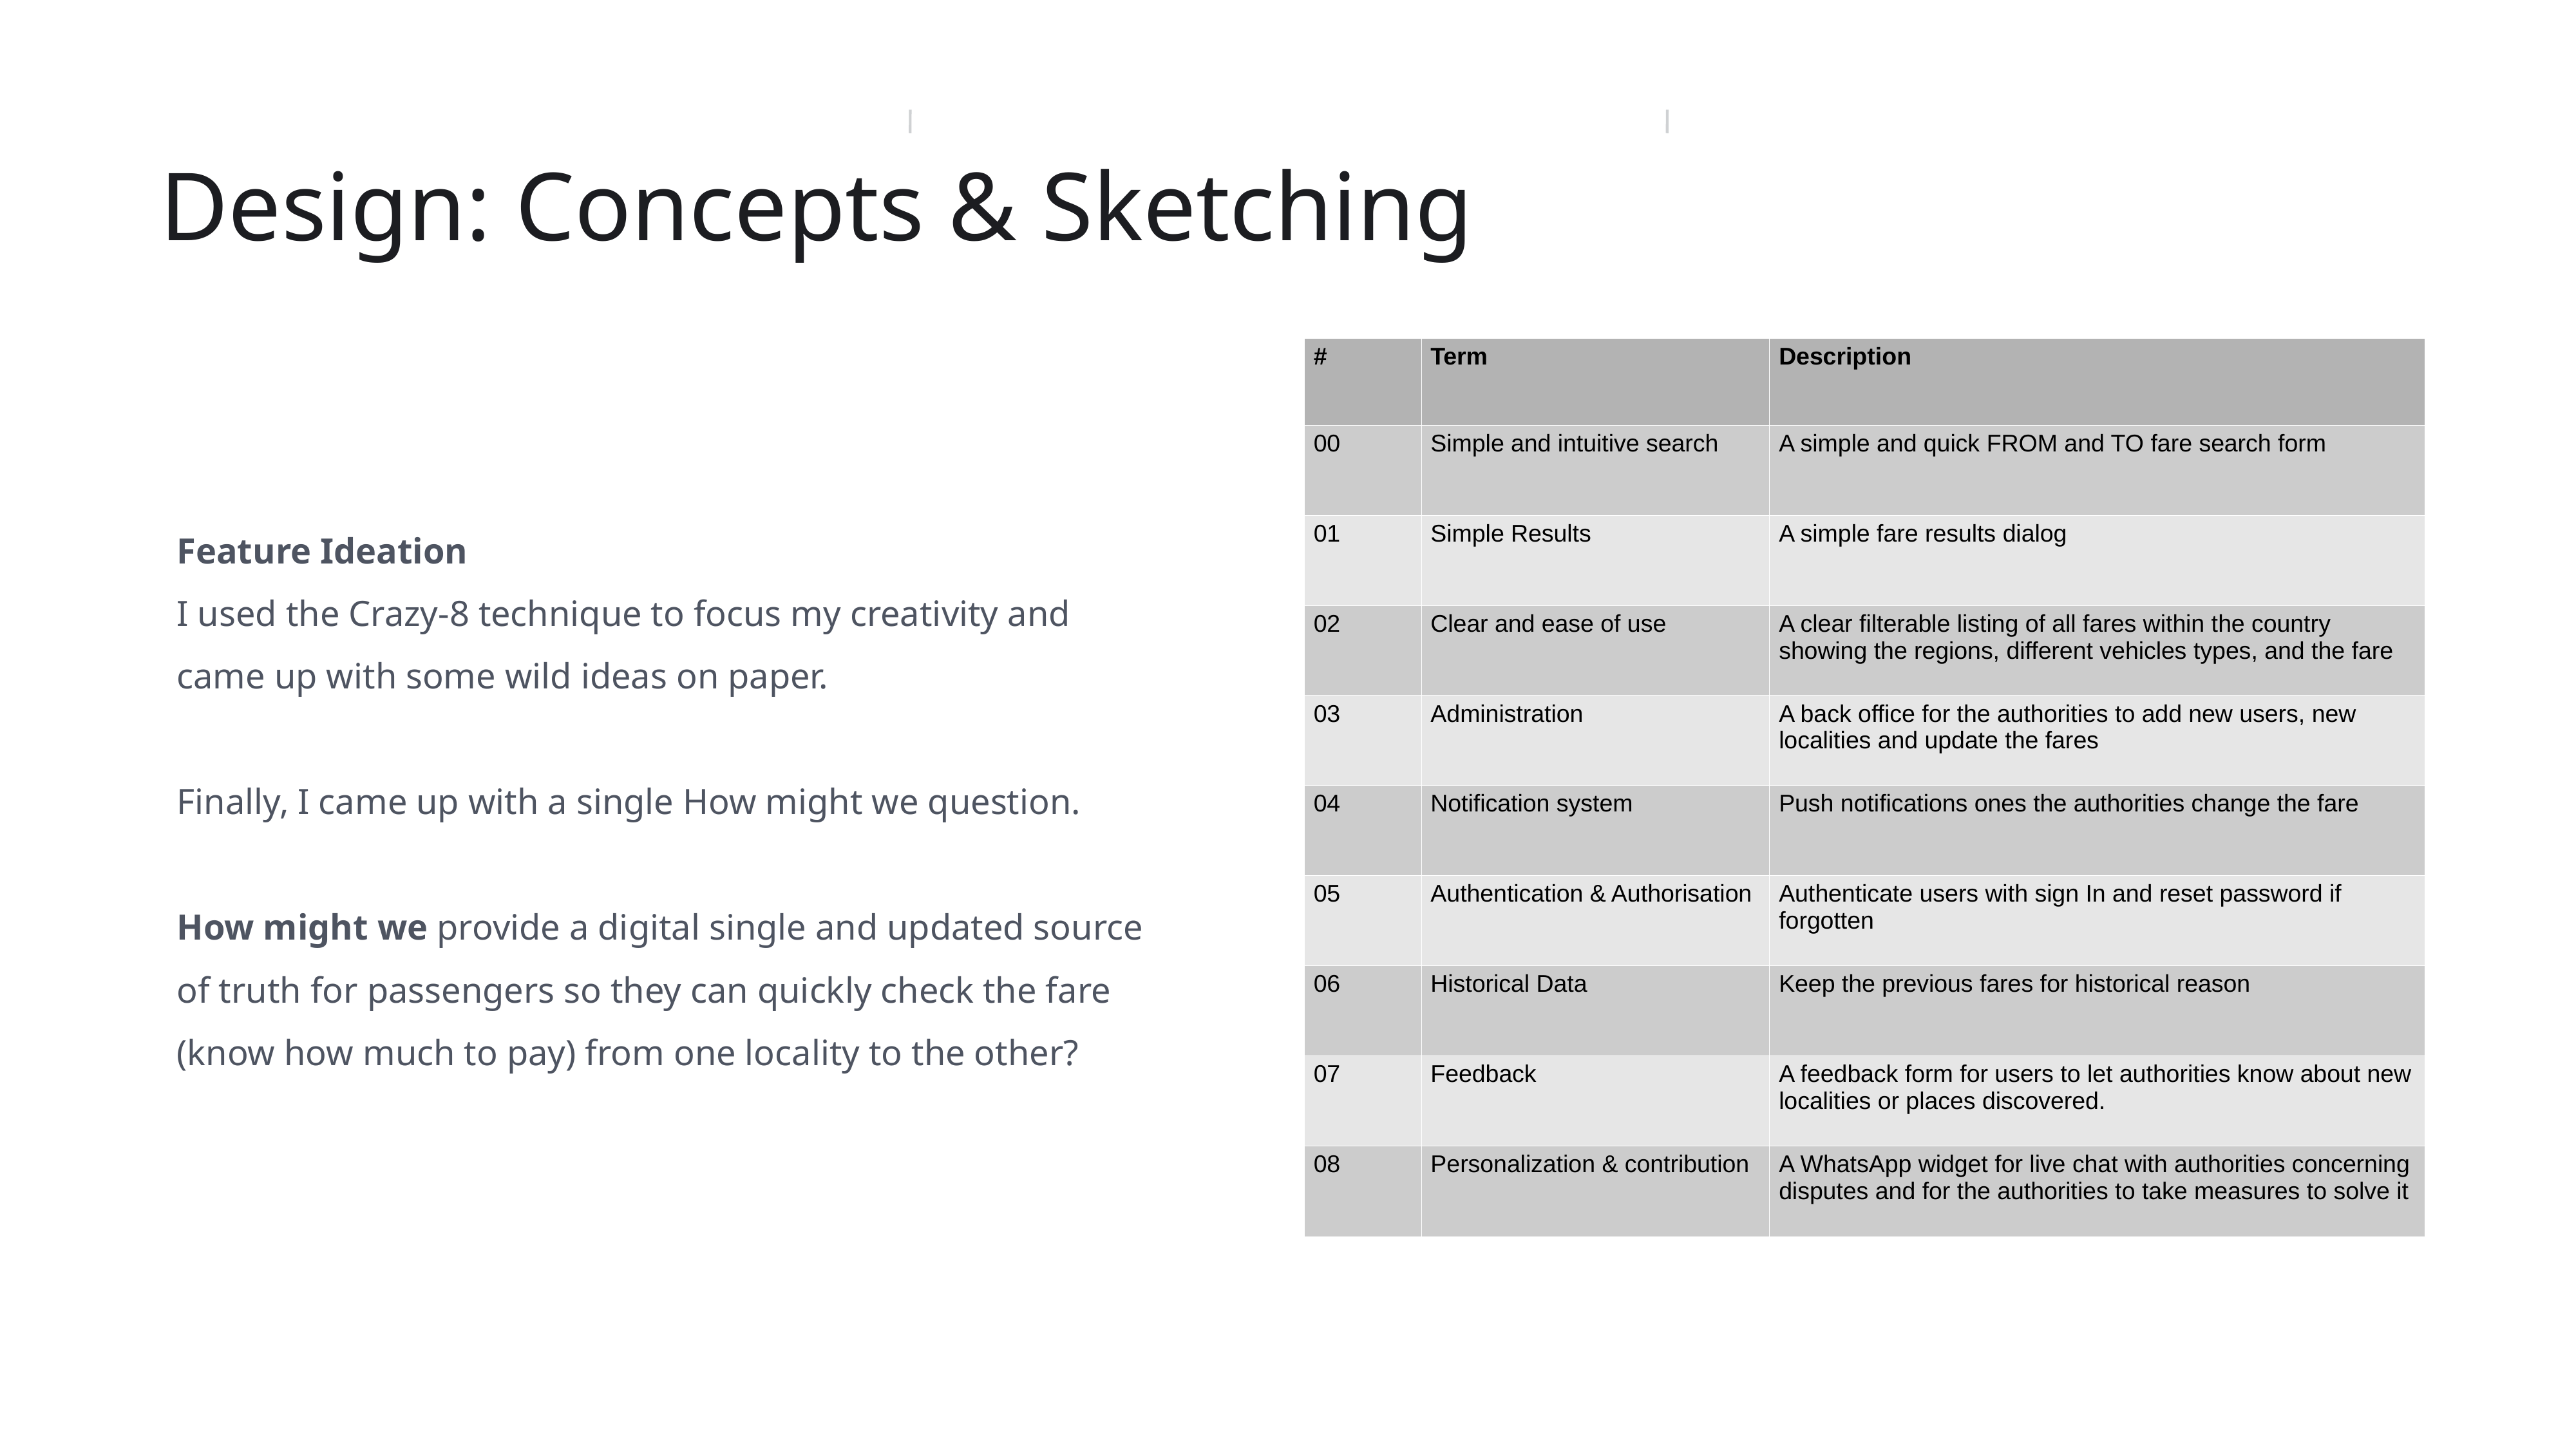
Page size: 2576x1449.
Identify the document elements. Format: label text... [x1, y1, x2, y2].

table_cell Authenticate users with sign In and reset password if forgotten [1770, 876, 2425, 965]
table_cell Administration [1422, 696, 1769, 785]
table_cell Keep the previous fares for historical reason [1770, 966, 2425, 1056]
table_cell Simple Results [1422, 516, 1769, 605]
table_cell 00 [1305, 426, 1421, 515]
table_cell A simple and quick FROM and TO fare search form [1770, 426, 2425, 515]
table_cell Push notifications ones the authorities change the fare [1770, 786, 2425, 875]
table_cell Simple and intuitive search [1422, 426, 1769, 515]
table_cell 02 [1305, 606, 1421, 695]
table_cell Authentication & Authorisation [1422, 876, 1769, 965]
table_cell A simple fare results dialog [1770, 516, 2425, 605]
table_cell A clear filterable listing of all fares within the country showing the regions, different vehicles types, and the fare [1770, 606, 2425, 695]
table_cell A back office for the authorities to add new users, new localities and update the fares [1770, 696, 2425, 785]
table_cell 04 [1305, 786, 1421, 875]
table_cell Personalization & contribution [1422, 1146, 1769, 1236]
table_cell Feedback [1422, 1056, 1769, 1146]
table_cell 06 [1305, 966, 1421, 1056]
text_box Design: Concepts & Sketching [154, 38, 2163, 367]
table_cell 01 [1305, 516, 1421, 605]
table_cell A WhatsApp widget for live chat with authorities concerning disputes and for the authorities to take measures to solve it [1770, 1146, 2425, 1236]
table_cell 07 [1305, 1056, 1421, 1146]
table_header Term [1422, 339, 1769, 425]
table_cell Clear and ease of use [1422, 606, 1769, 695]
table_cell 05 [1305, 876, 1421, 965]
table_header Description [1770, 339, 2425, 425]
table_header # [1305, 339, 1421, 425]
text_box Feature Ideation I used the Crazy-8 technique to focus my creativity and came up with some wild ideas on paper. Finally, I came up with a single How might we question. How might we provide a digital single and updated source of truth for passengers so they can quickly check the fare (know how much to pay) from one locality to the other? [171, 502, 1159, 1081]
table_cell A feedback form for users to let authorities know about new localities or places discovered. [1770, 1056, 2425, 1146]
table_cell 08 [1305, 1146, 1421, 1236]
table_cell 03 [1305, 696, 1421, 785]
table_cell Historical Data [1422, 966, 1769, 1056]
table_cell Notification system [1422, 786, 1769, 875]
